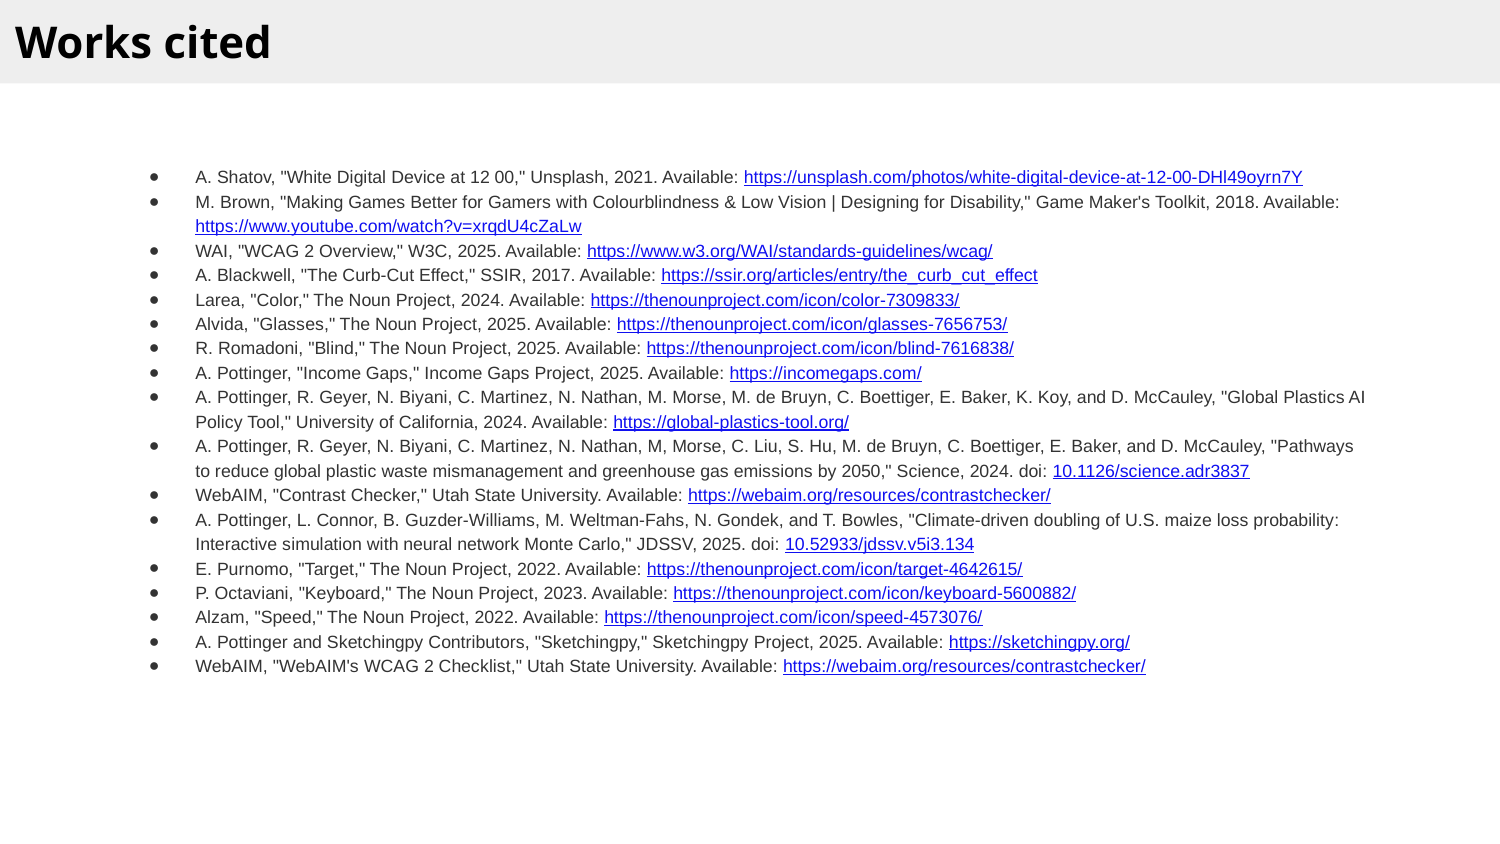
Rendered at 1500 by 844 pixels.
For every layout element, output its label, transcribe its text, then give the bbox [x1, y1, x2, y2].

text_box Works cited [0, 0, 1480, 83]
text_box [0, 0, 1500, 84]
text_box A. Shatov, "White Digital Device at 12 00," Unsplash, 2021. Available: https://unsplash.com/photos/white-digital-device-at-12-00-DHl49oyrn7Y M. Brown, "Making Games Better for Gamers with Colourblindness & Low Vision | Designing for Disability," Game Maker's Toolkit, 2018. Available: https://www.youtube.com/watch?v=xrqdU4cZaLw WAI, "WCAG 2 Overview," W3C, 2025. Available: https://www.w3.org/WAI/standards-guidelines/wcag/ A. Blackwell, "The Curb-Cut Effect," SSIR, 2017. Available: https://ssir.org/articles/entry/the_curb_cut_effect Larea, "Color," The Noun Project, 2024. Available: https://thenounproject.com/icon/color-7309833/ Alvida, "Glasses," The Noun Project, 2025. Available: https://thenounproject.com/icon/glasses-7656753/ R. Romadoni, "Blind," The Noun Project, 2025. Available: https://thenounproject.com/icon/blind-7616838/ A. Pottinger, "Income Gaps," Income Gaps Project, 2025. Available: https://incomegaps.com/ A. Pottinger, R. Geyer, N. Biyani, C. Martinez, N. Nathan, M. Morse, M. de Bruyn, C. Boettiger, E. Baker, K. Koy, and D. McCauley, "Global Plastics AI Policy Tool," University of California, 2024. Available: https://global-plastics-tool.org/ A. Pottinger, R. Geyer, N. Biyani, C. Martinez, N. Nathan, M, Morse, C. Liu, S. Hu, M. de Bruyn, C. Boettiger, E. Baker, and D. McCauley, "Pathways to reduce global plastic waste mismanagement and greenhouse gas emissions by 2050," Science, 2024. doi: 10.1126/science.adr3837 WebAIM, "Contrast Checker," Utah State University. Available: https://webaim.org/resources/contrastchecker/ A. Pottinger, L. Connor, B. Guzder-Williams, M. Weltman-Fahs, N. Gondek, and T. Bowles, "Climate-driven doubling of U.S. maize loss probability: Interactive simulation with neural network Monte Carlo," JDSSV, 2025. doi: 10.52933/jdssv.v5i3.134 E. Purnomo, "Target," The Noun Project, 2022. Available: https://thenounproject.com/icon/target-4642615/ P. Octaviani, "Keyboard," The Noun Project, 2023. Available: https://thenounproject.com/icon/keyboard-5600882/ Alzam, "Speed," The Noun Project, 2022. Available: https://thenounproject.com/icon/speed-4573076/ A. Pottinger and Sketchingpy Contributors, "Sketchingpy," Sketchingpy Project, 2025. Available: https://sketchingpy.org/ WebAIM, "WebAIM's WCAG 2 Checklist," Utah State University. Available: https://webaim.org/resources/contrastchecker/ [105, 147, 1386, 770]
